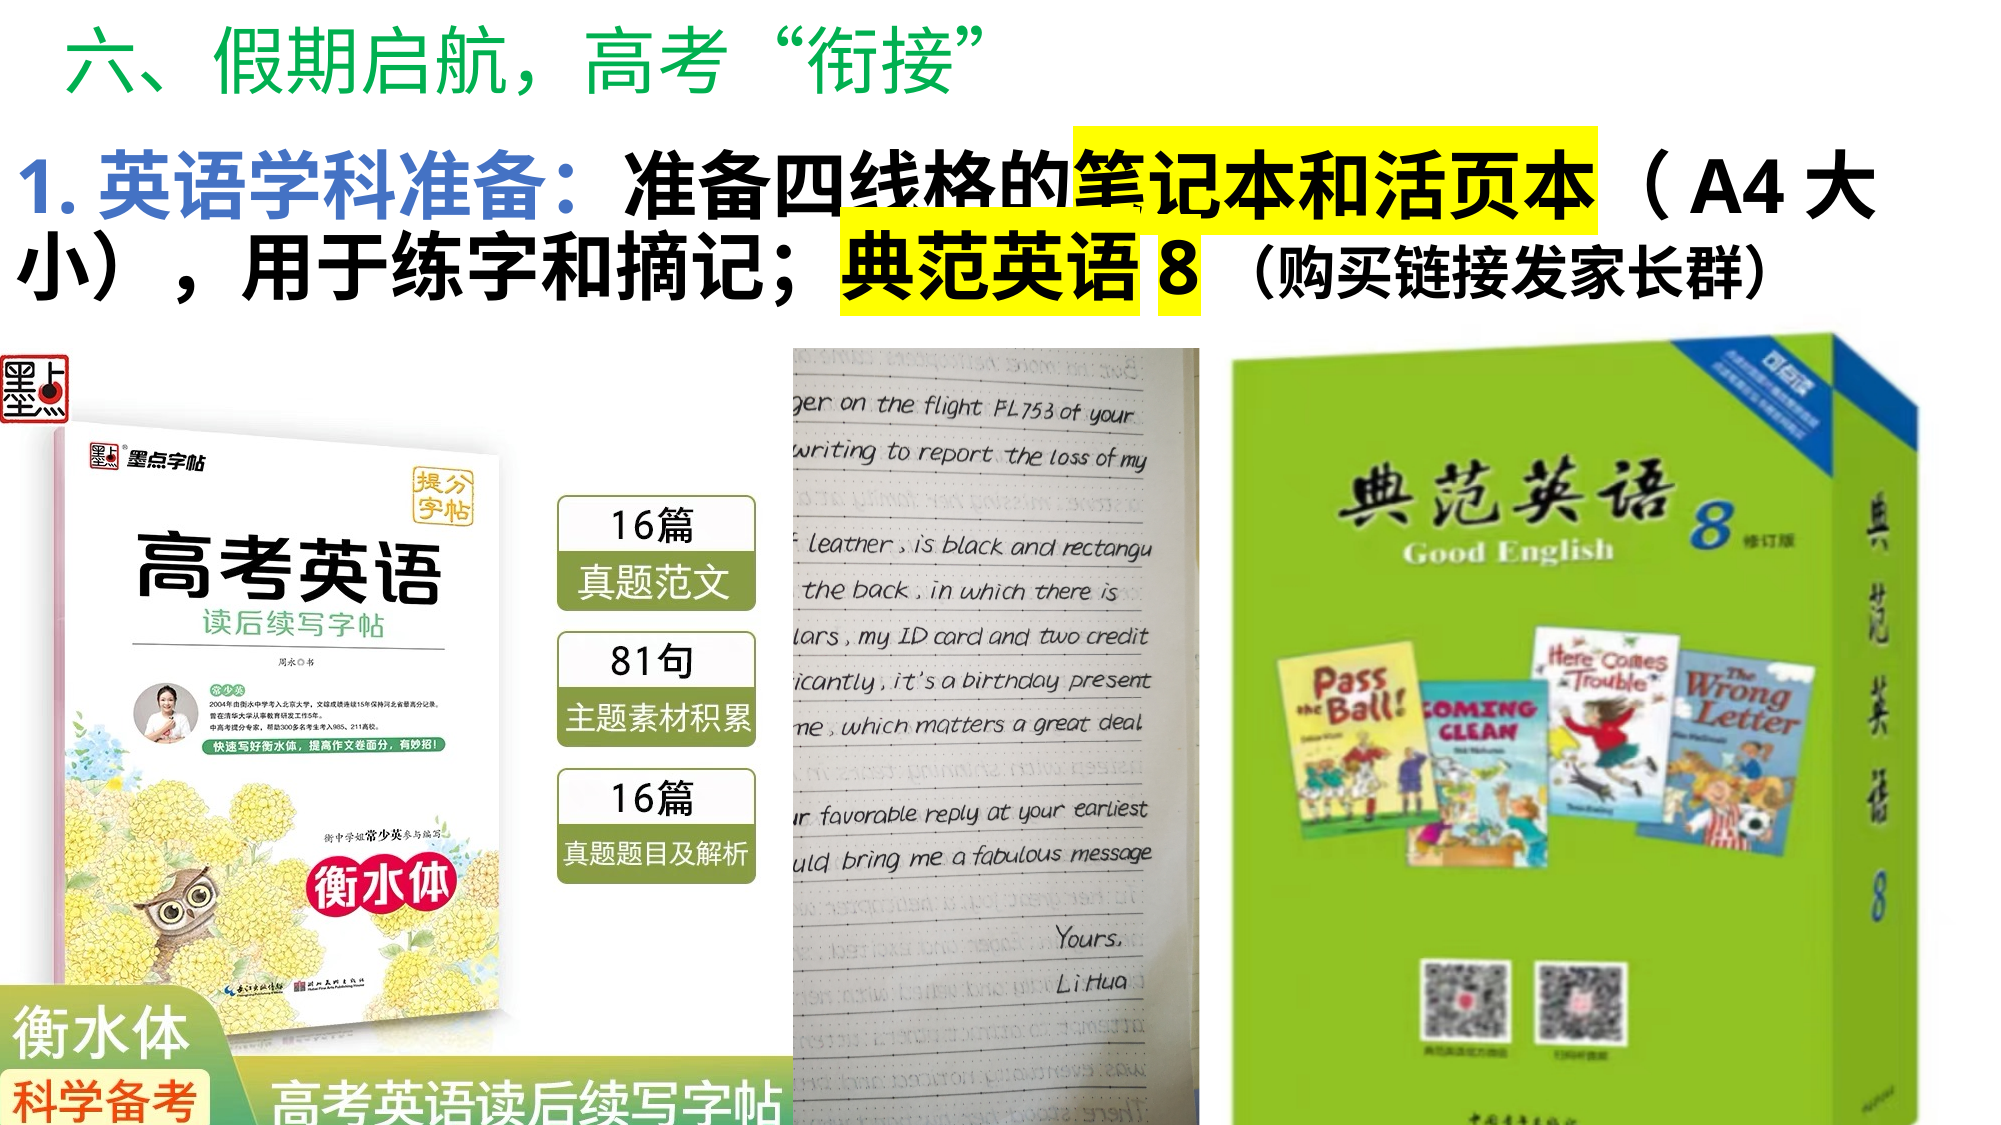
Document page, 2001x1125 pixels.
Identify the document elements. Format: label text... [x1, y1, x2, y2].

title 六、假期启航，高考“衔接” [48, 17, 1849, 113]
list 1.英语学科准备：准备四线格的笔记本和活页本（A4大小），用于练字和摘记；典范英语8（购买链接发家长群） [0, 141, 2000, 348]
picture [0, 295, 2000, 1125]
